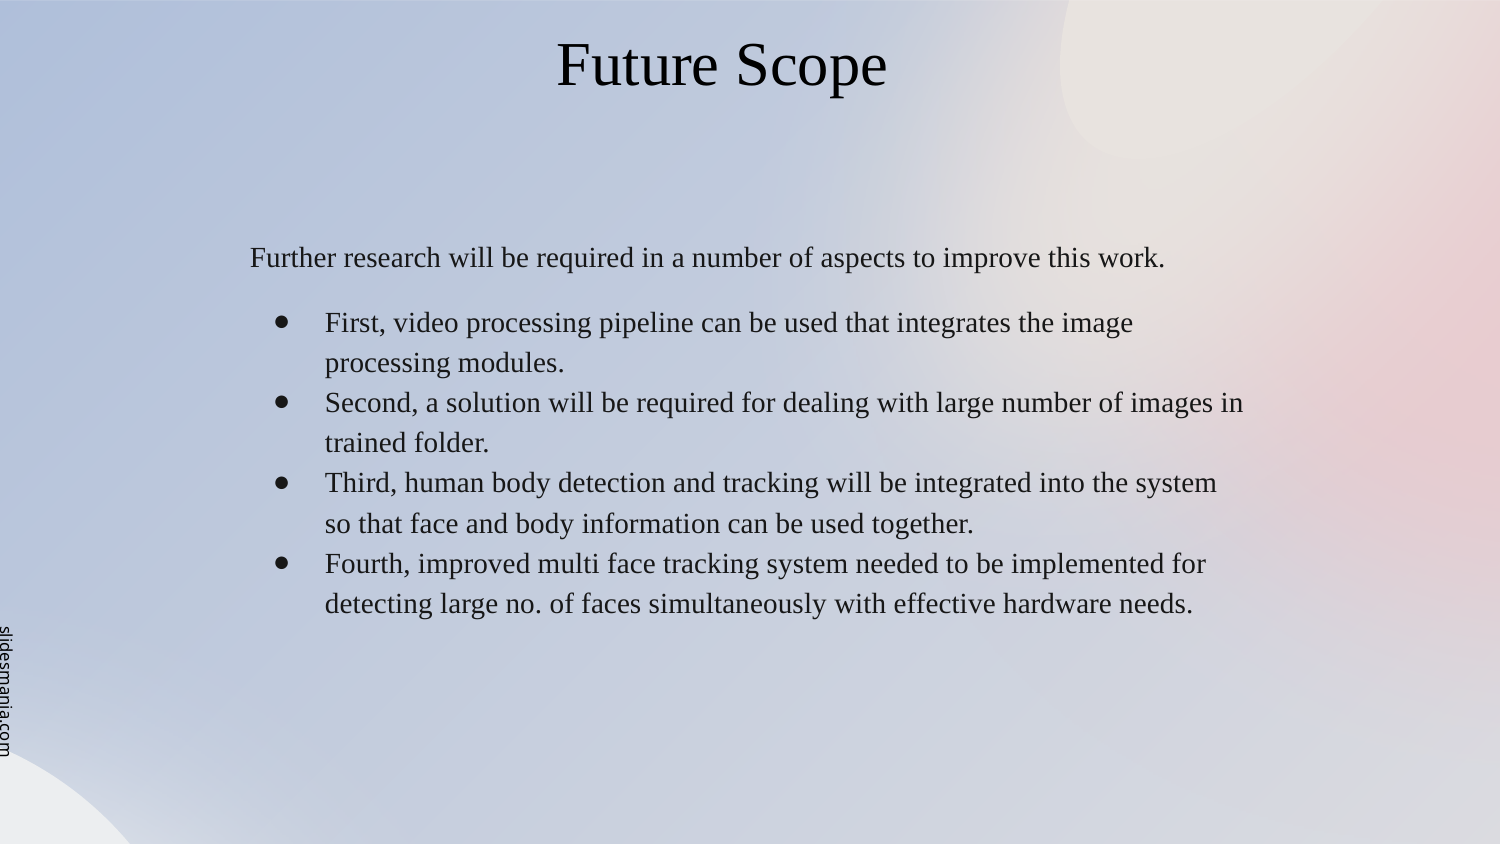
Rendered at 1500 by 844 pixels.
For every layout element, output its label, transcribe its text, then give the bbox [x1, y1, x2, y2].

title Future Scope [541, 17, 959, 118]
subtitle Further research will be required in a number of aspects to improve this work. First, video processing pipeline can be used that integrates the image processing modules. Second, a solution will be required for dealing with large number of images in trained folder. Third, human body detection and tracking will be integrated into the system so that face and body information can be used together. Fourth, improved multi face tracking system needed to be implemented for detecting large no. of faces simultaneously with effective hardware needs. [235, 217, 1265, 674]
